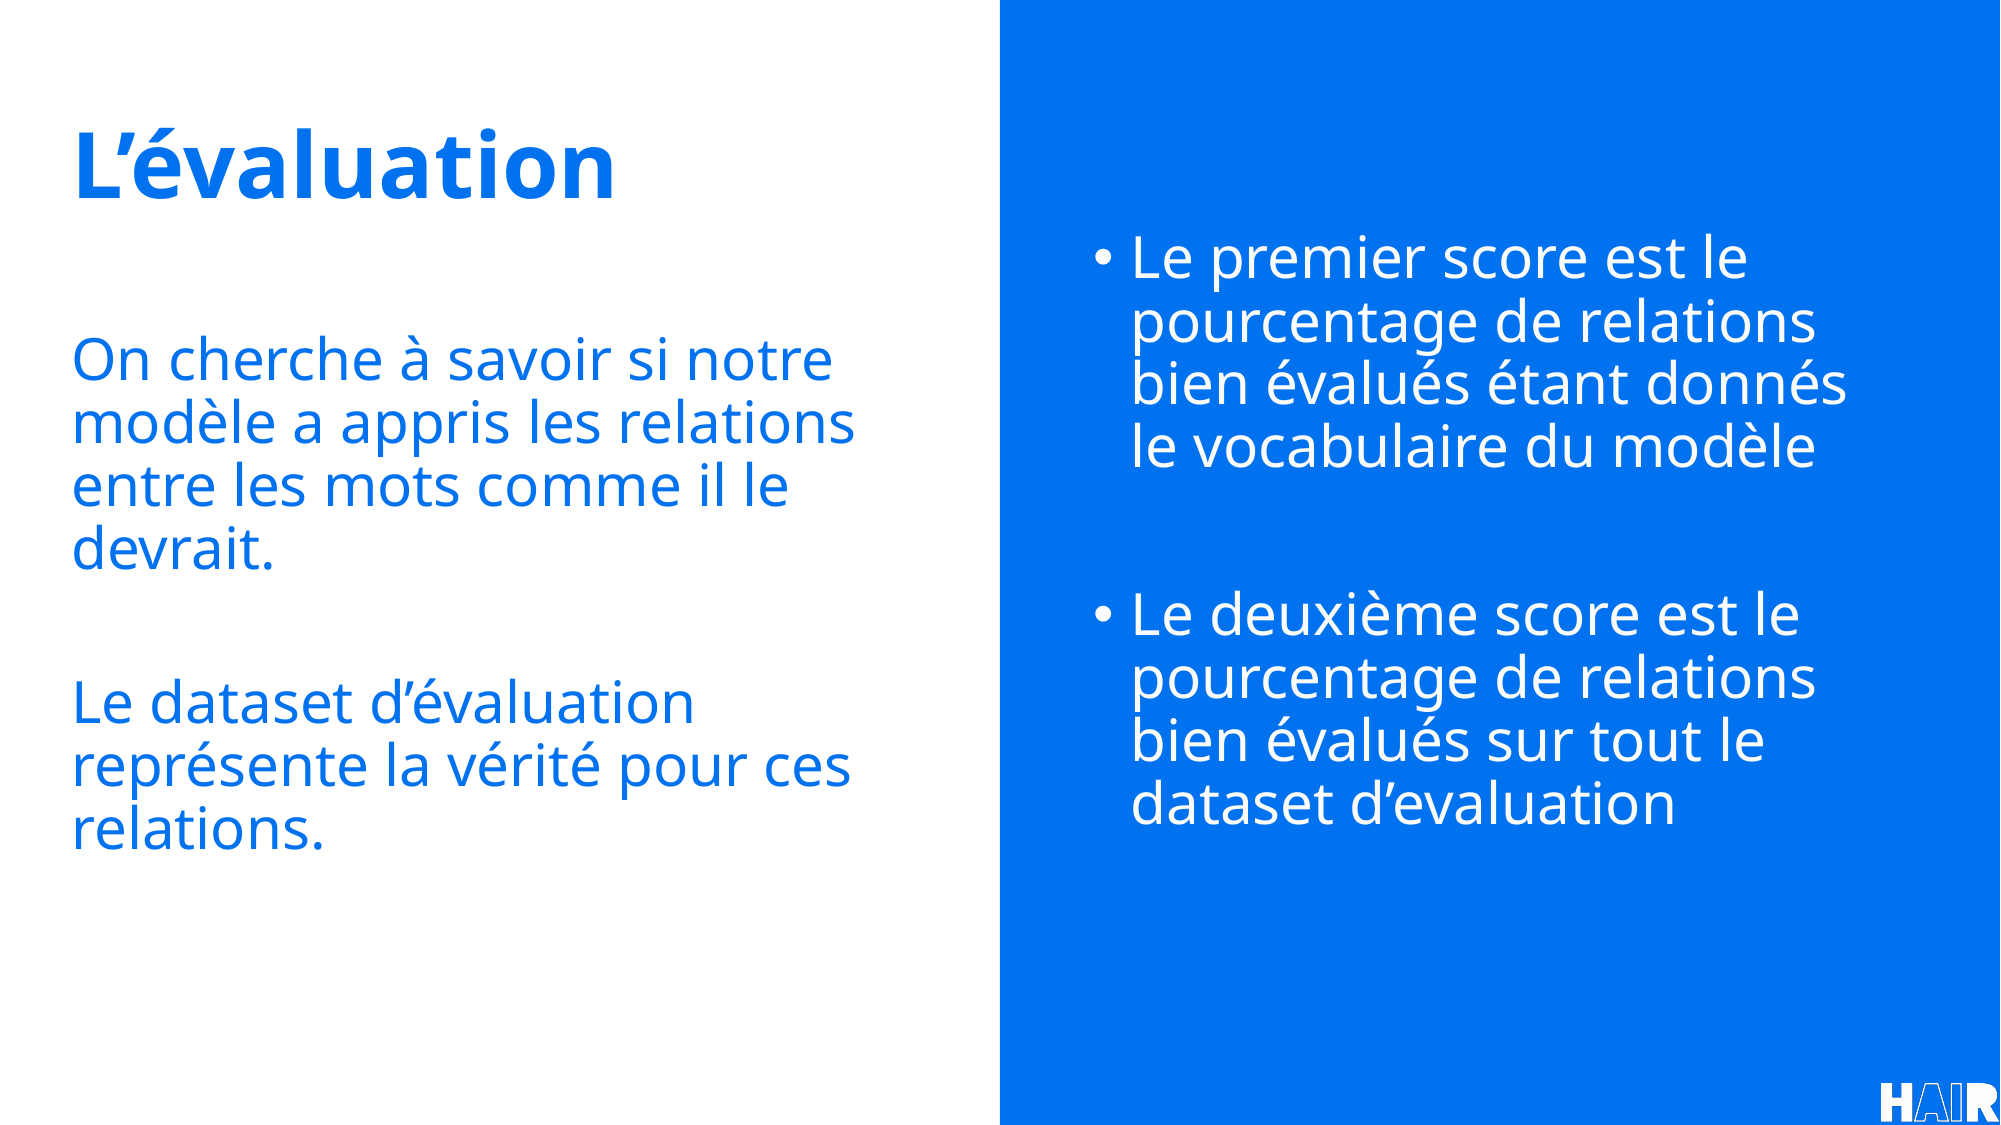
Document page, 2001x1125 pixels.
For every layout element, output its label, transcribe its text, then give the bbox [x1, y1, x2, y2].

text_box On cherche à savoir si notre modèle a appris les relations entre les mots comme il le devrait. Le dataset d’évaluation représente la vérité pour ces relations. [56, 323, 939, 1006]
text_box L’évaluation [56, 59, 939, 278]
picture [1881, 1083, 2000, 1122]
text_box Le premier score est le pourcentage de relations bien évalués étant donnés le vocabulaire du modèle Le deuxième score est le pourcentage de relations bien évalués sur tout le dataset d’evaluation [1078, 59, 1922, 1006]
